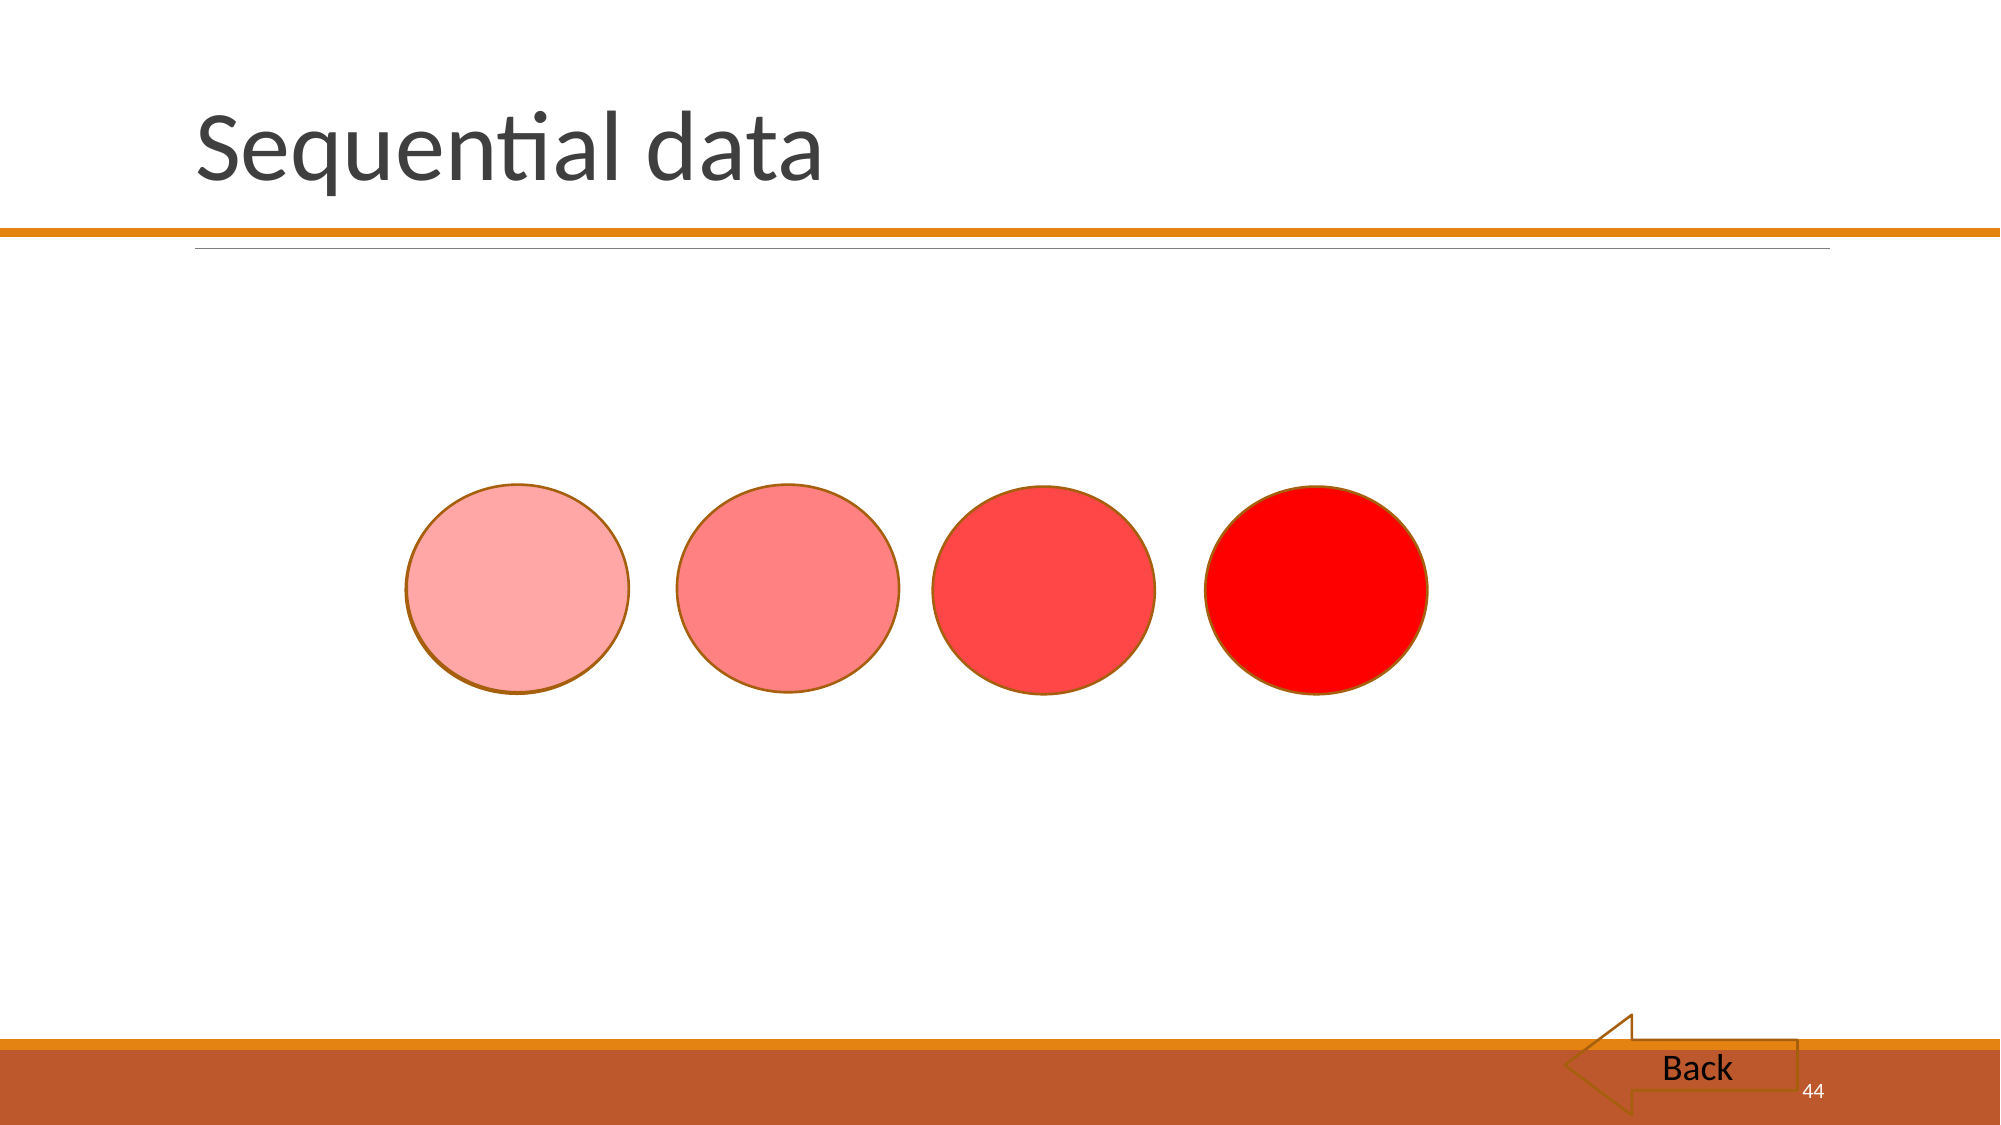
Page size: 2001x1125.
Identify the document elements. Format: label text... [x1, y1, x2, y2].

slide_number 44 [1624, 1059, 1840, 1120]
text_box [676, 484, 900, 693]
text_box [1205, 486, 1428, 695]
text_box [932, 486, 1155, 695]
text_box [406, 484, 629, 693]
title Sequential data [180, 26, 1830, 209]
text_box Back [1564, 1014, 1798, 1116]
